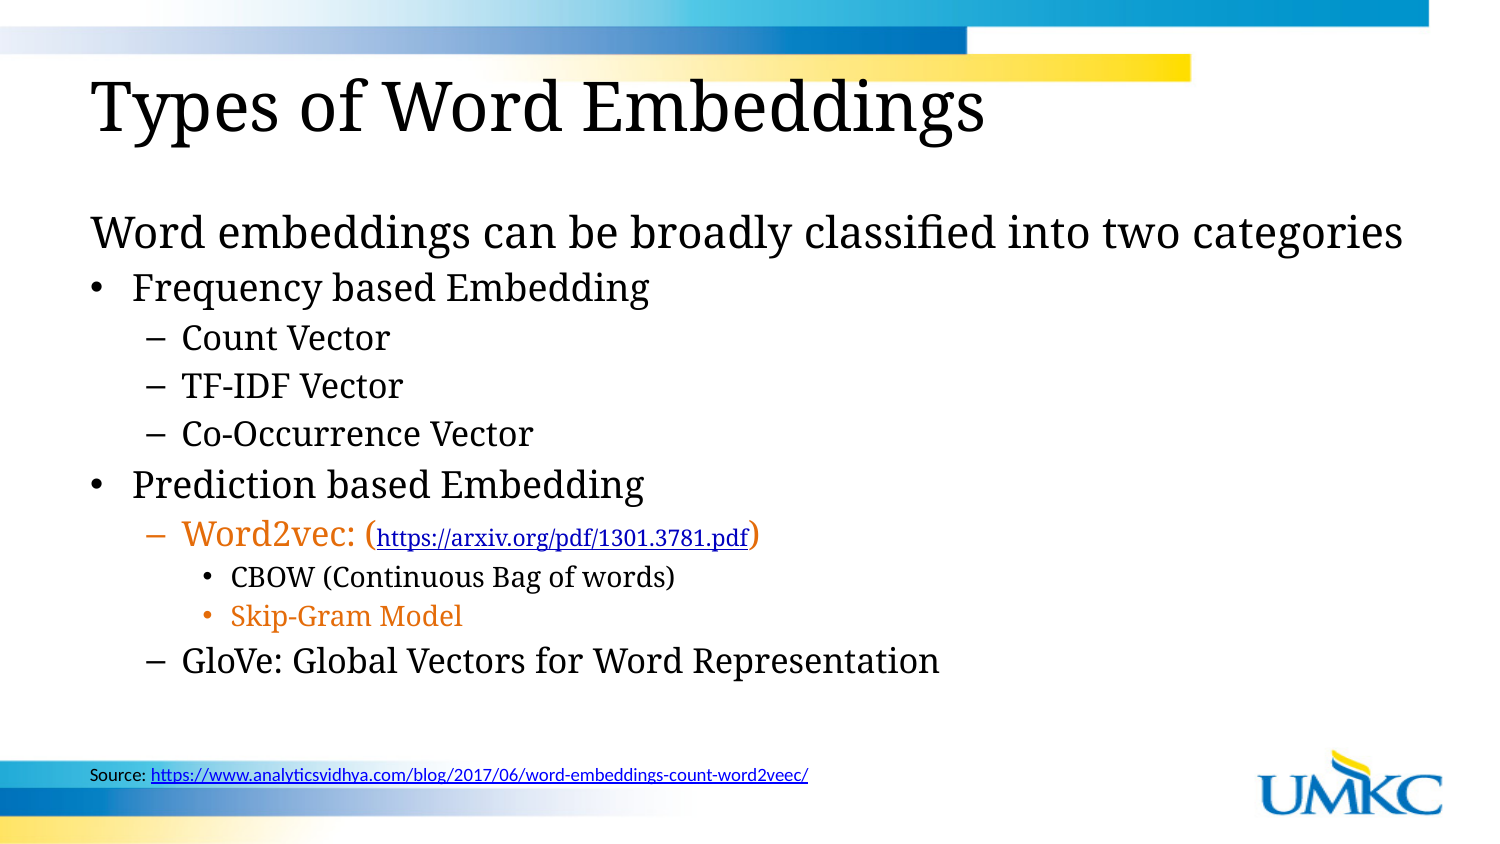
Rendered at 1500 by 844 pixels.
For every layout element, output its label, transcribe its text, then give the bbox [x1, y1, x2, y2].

picture [0, 0, 1500, 844]
text_box Source: https://www.analyticsvidhya.com/blog/2017/06/word-embeddings-count-word2veec/ [75, 754, 840, 792]
list Word embeddings can be broadly classified into two categories Frequency based Embedding Count Vector TF-IDF Vector Co-Occurrence Vector Prediction based Embedding Word2vec: (https://arxiv.org/pdf/1301.3781.pdf) CBOW (Continuous Bag of words) Skip-Gram Model GloVe: Global Vectors for Word Representation [75, 196, 1425, 754]
title Types of Word Embeddings [75, 33, 1425, 175]
